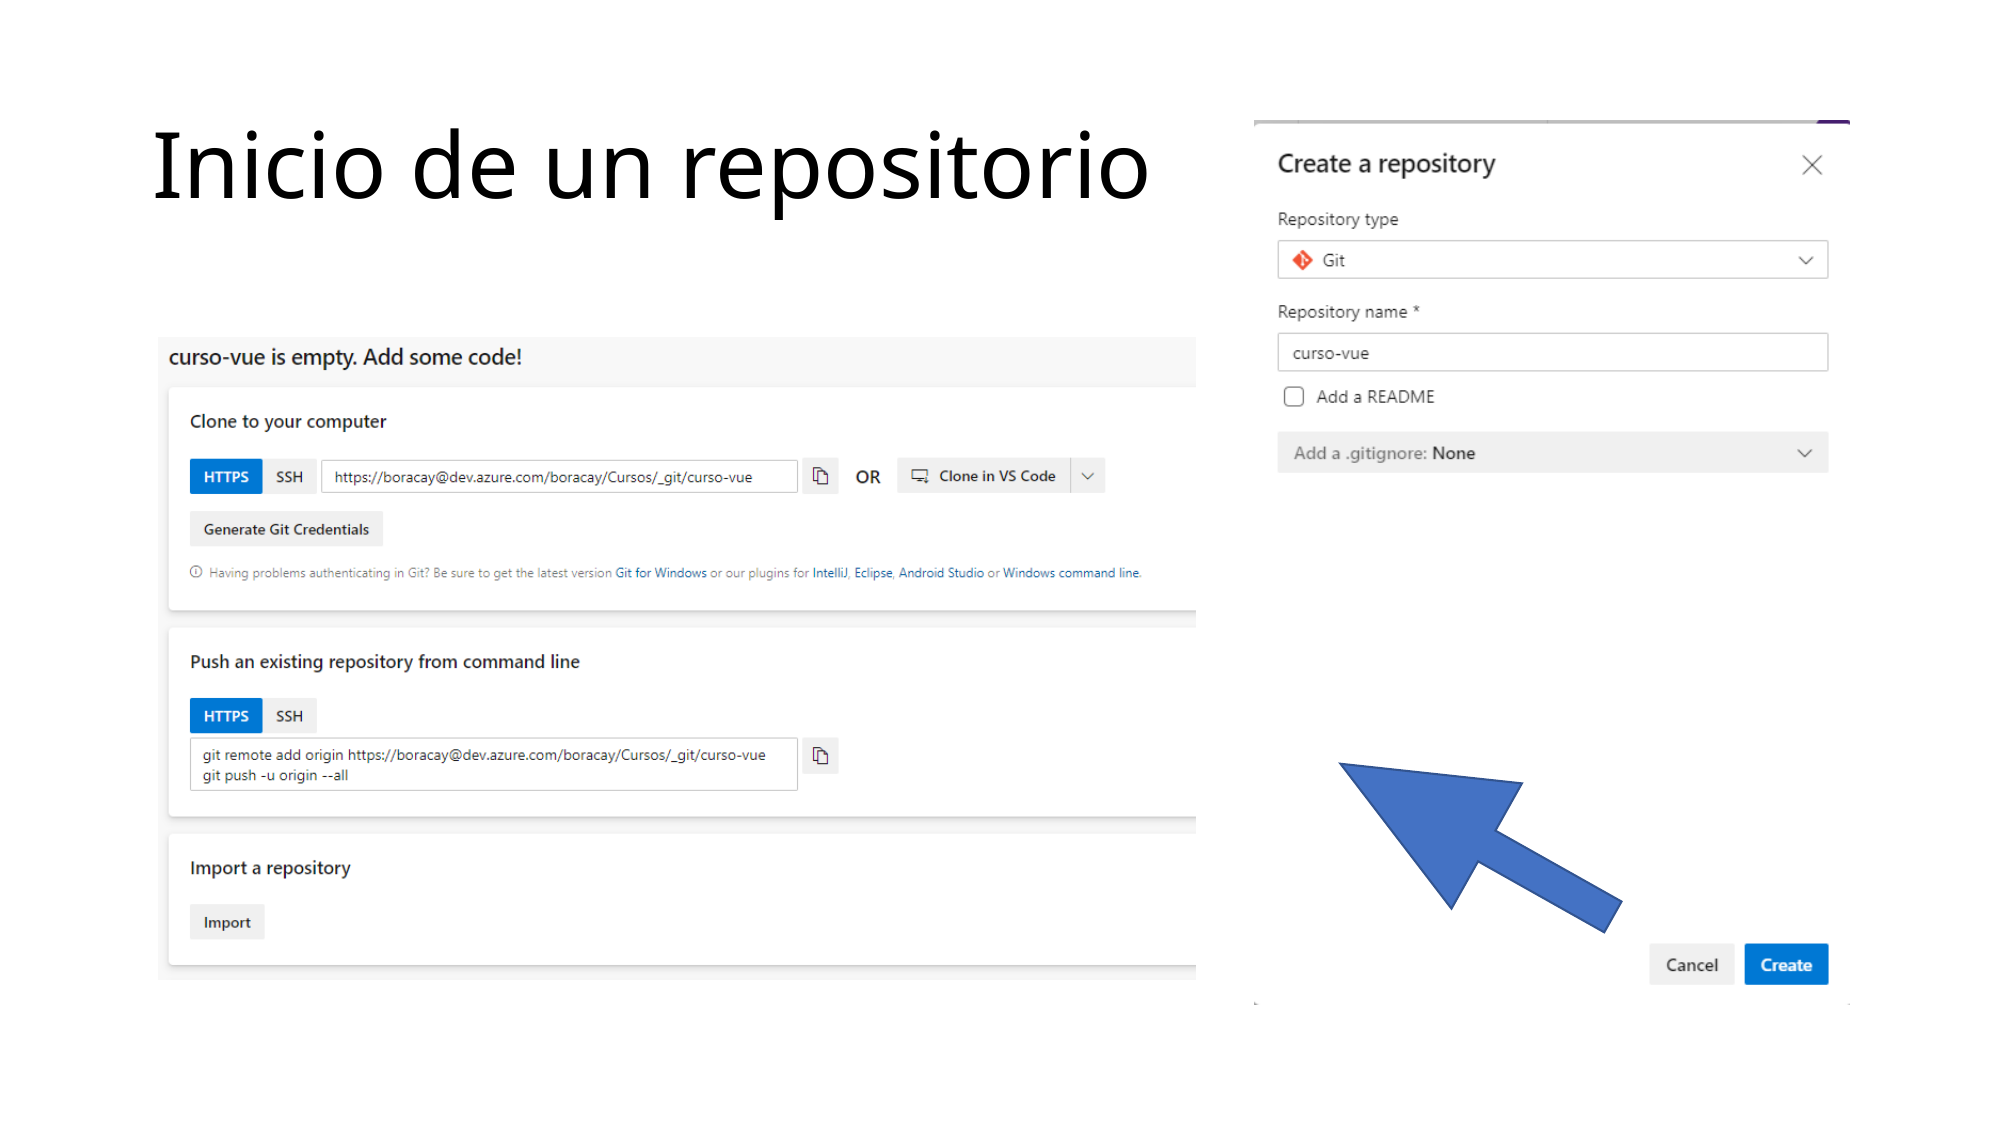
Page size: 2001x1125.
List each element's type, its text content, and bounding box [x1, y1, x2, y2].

picture [1254, 120, 1850, 1005]
title Inicio de un repositorio [137, 59, 1863, 278]
picture [158, 337, 1196, 980]
